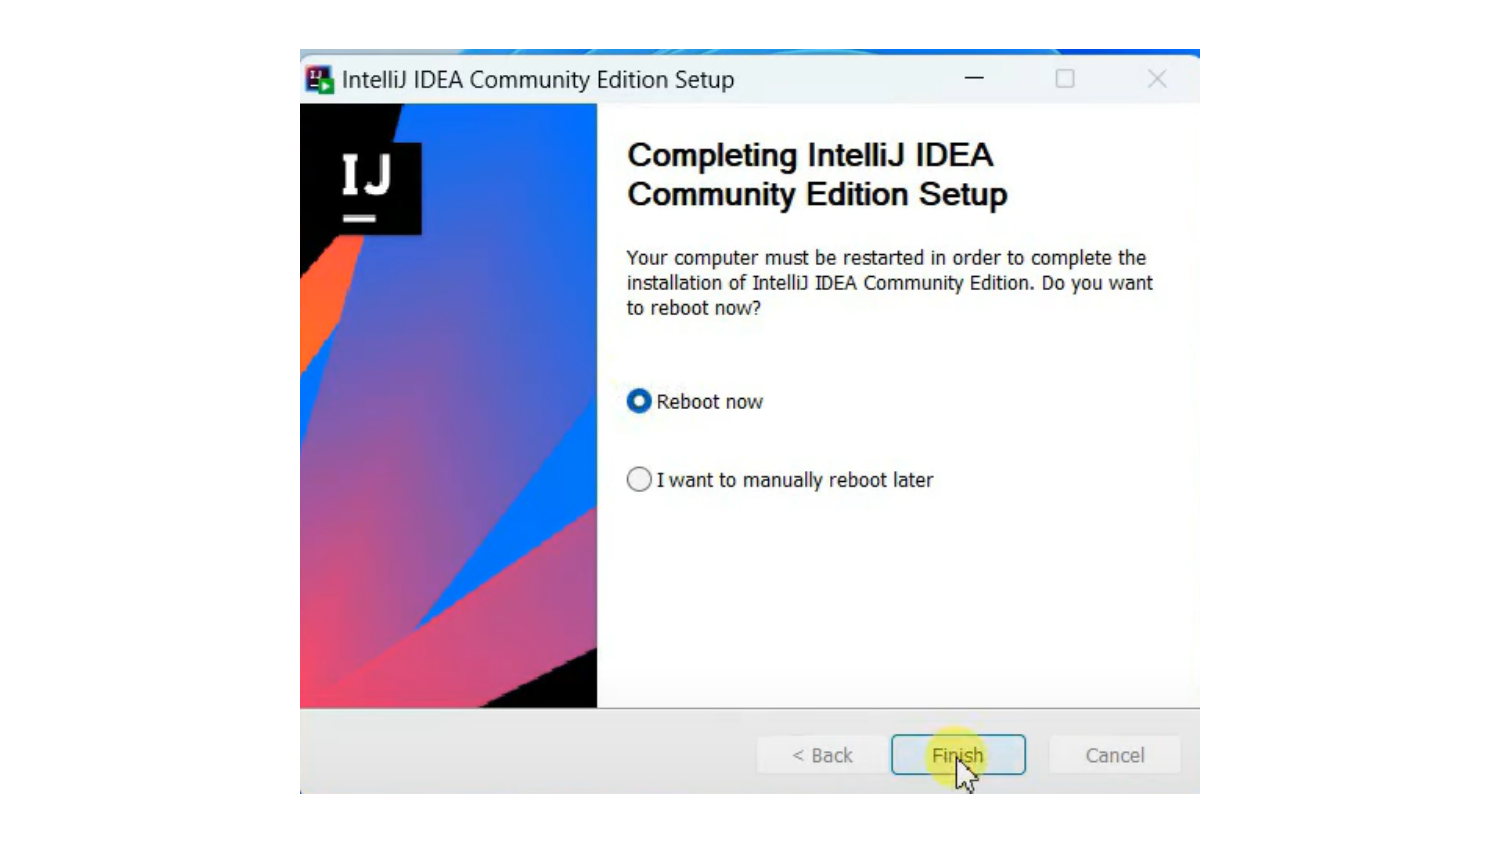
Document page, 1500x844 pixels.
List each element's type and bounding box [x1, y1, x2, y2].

picture [300, 49, 1200, 794]
